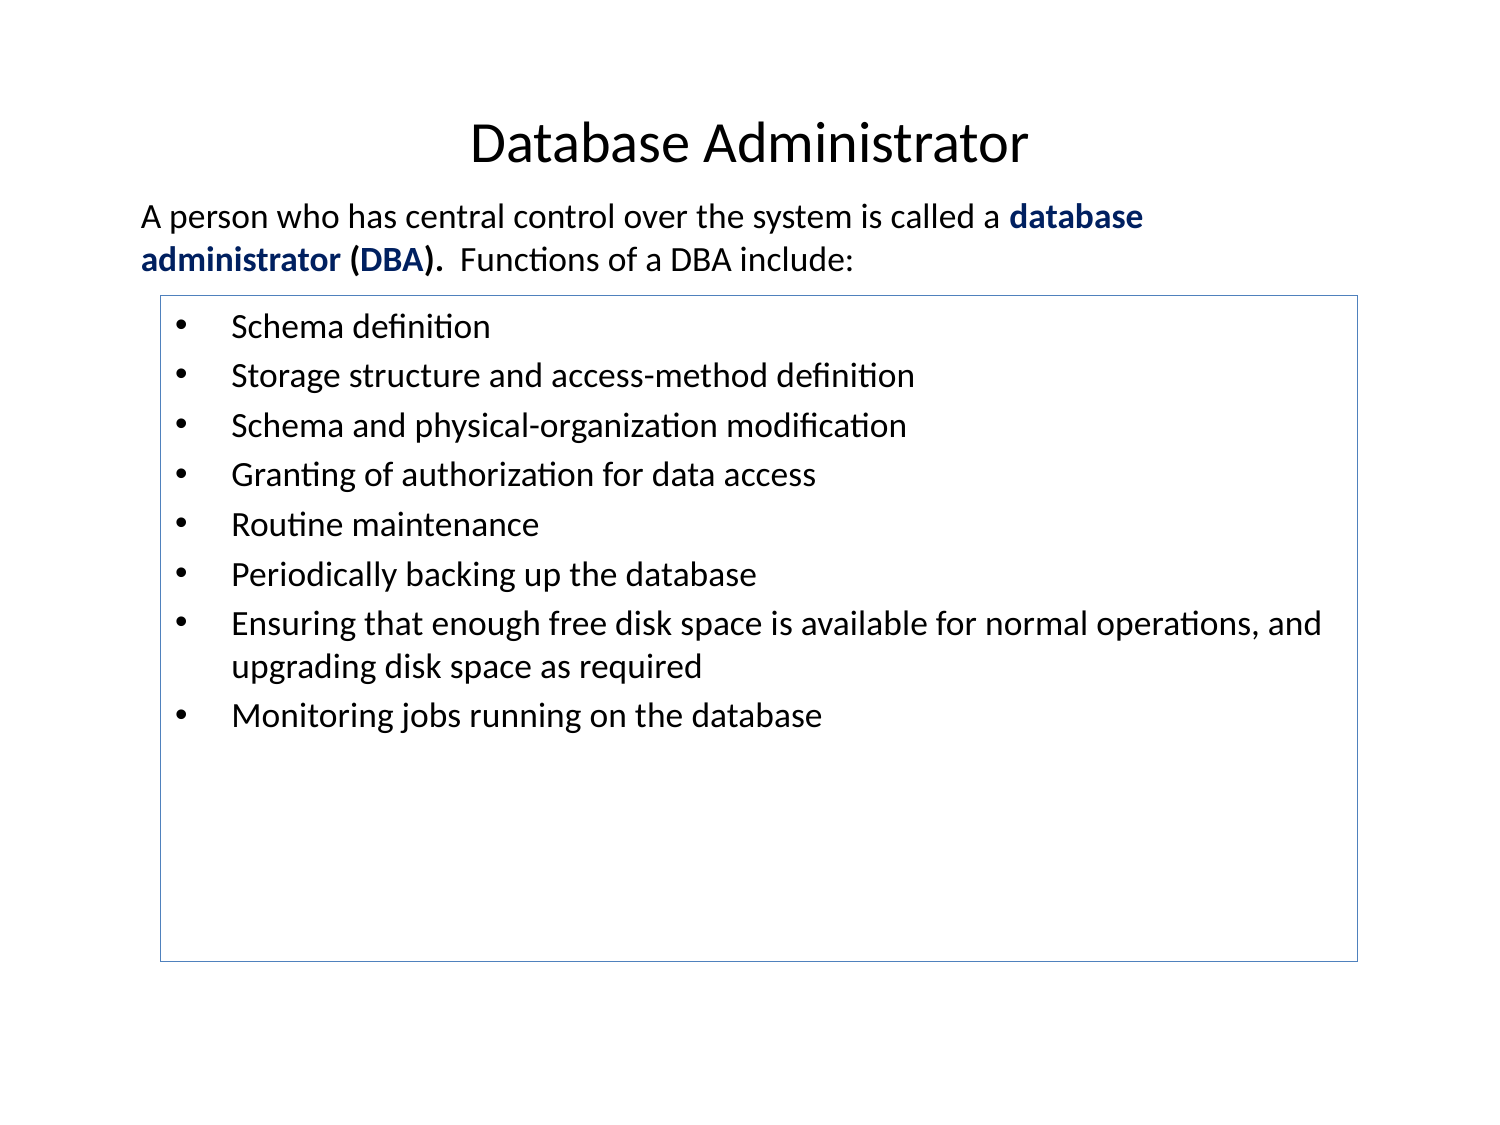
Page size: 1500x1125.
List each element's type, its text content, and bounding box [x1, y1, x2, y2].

list Schema definition Storage structure and access-method definition Schema and physical-organization modification Granting of authorization for data access Routine maintenance Periodically backing up the database Ensuring that enough free disk space is available for normal operations, and upgrading disk space as required Monitoring jobs running on the database [160, 295, 1358, 962]
title Database Administrator [75, 45, 1425, 233]
text_box A person who has central control over the system is called a database administrator (DBA). Functions of a DBA include: [126, 186, 1358, 286]
